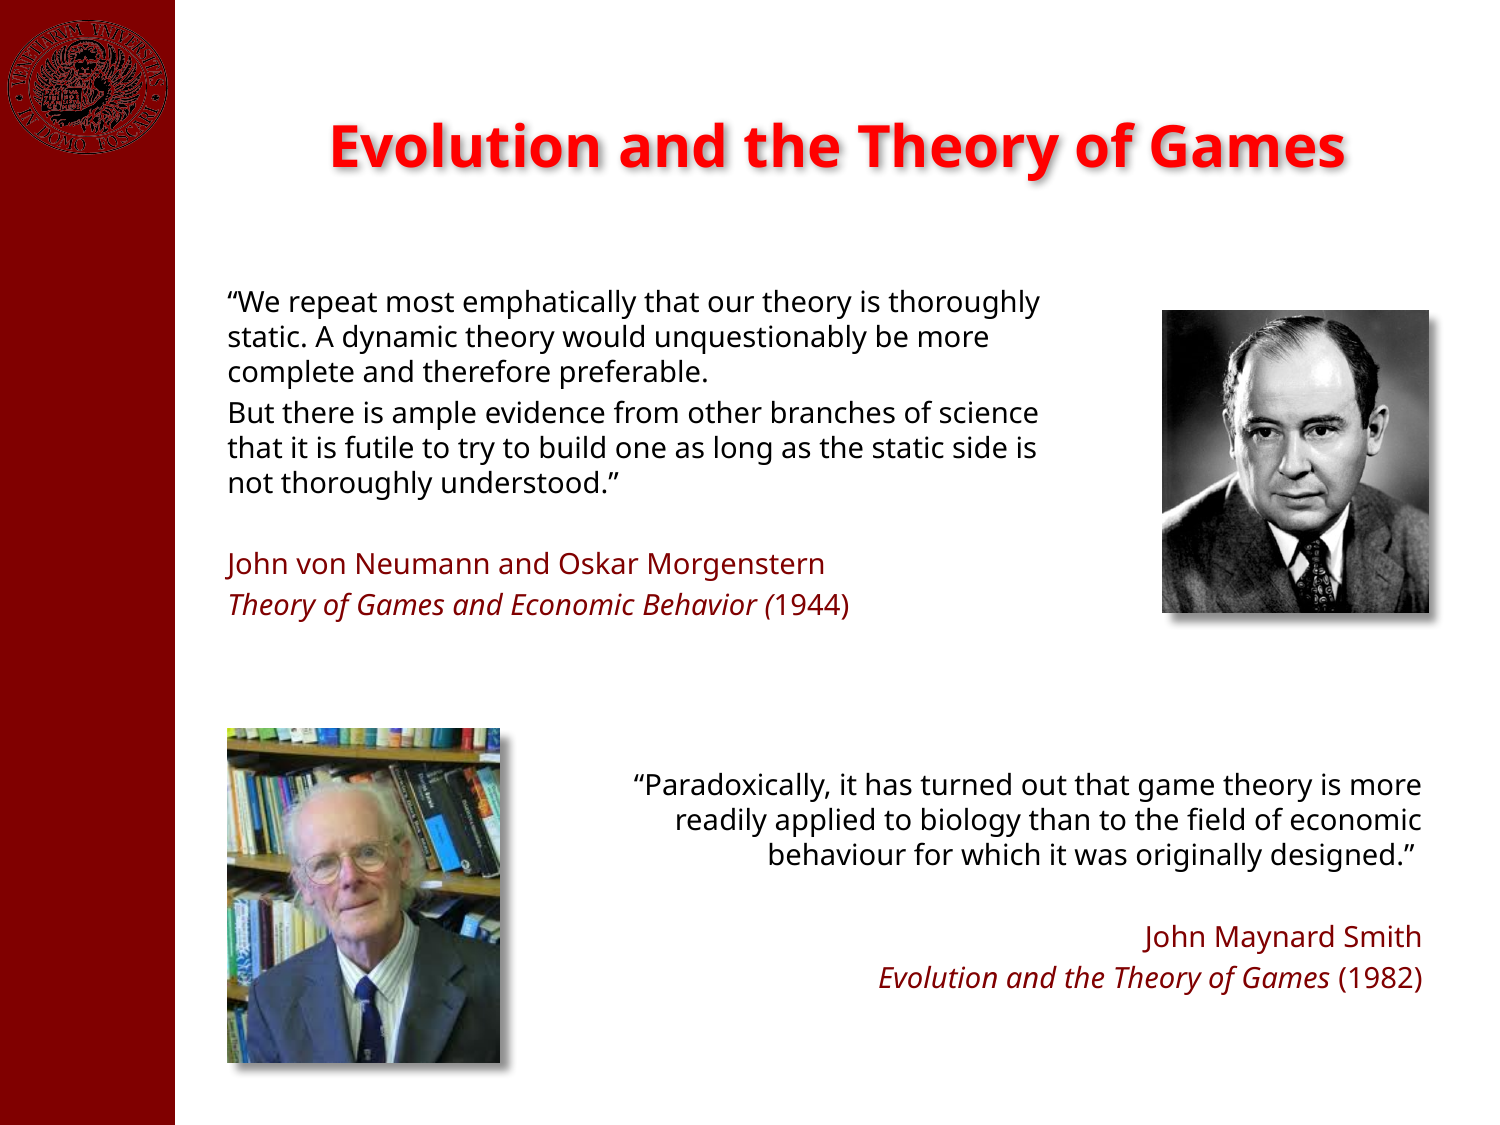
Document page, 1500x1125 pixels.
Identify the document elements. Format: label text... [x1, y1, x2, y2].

picture [0, 12, 175, 275]
picture [1162, 309, 1429, 613]
text_box “We repeat most emphatically that our theory is thoroughly static. A dynamic theory would unquestionably be more complete and therefore preferable. But there is ample evidence from other branches of science that it is futile to try to build one as long as the static side is not thoroughly understood.” John von Neumann and Oskar Morgenstern Theory of Games and Economic Behavior (1944) [212, 275, 1075, 629]
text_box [227, 727, 1438, 1063]
text_box Evolution and the Theory of Games [262, 50, 1413, 238]
